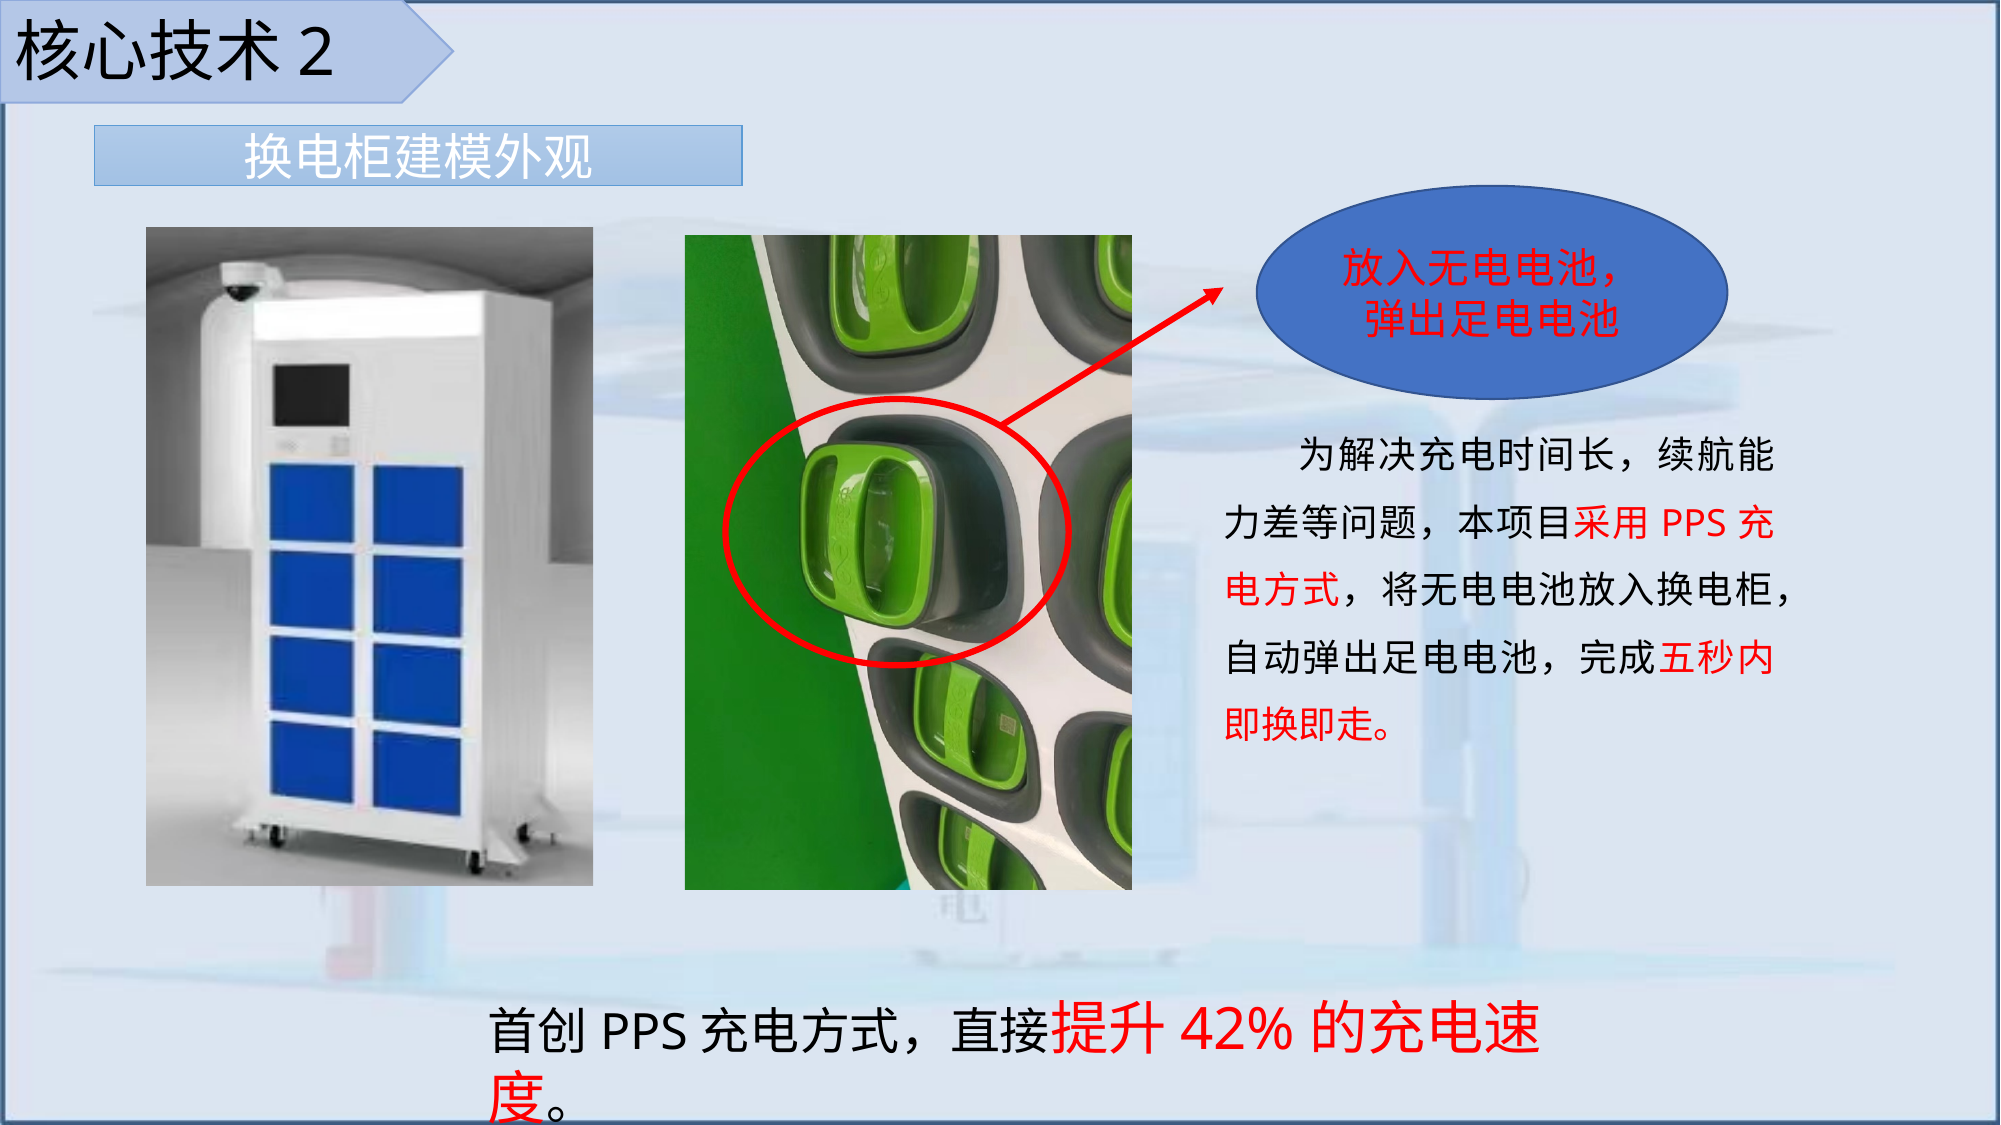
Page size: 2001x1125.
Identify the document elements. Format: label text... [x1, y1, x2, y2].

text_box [684, 235, 1132, 890]
text_box 为解决充电时间长，续航能力差等问题，本项目采用PPS充电方式，将无电电池放入换电柜，自动弹出足电电池，完成五秒内即换即走。 [1223, 408, 1775, 747]
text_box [999, 287, 1224, 427]
text_box 首创PPS充电方式，直接提升42%的充电速度。 [473, 984, 1612, 1125]
text_box 核心技术2 [0, 1, 419, 96]
picture [0, 0, 2000, 1125]
text_box 换电柜建模外观 [94, 125, 743, 186]
text_box 放入无电电池，弹出足电电池 [1255, 184, 1729, 401]
